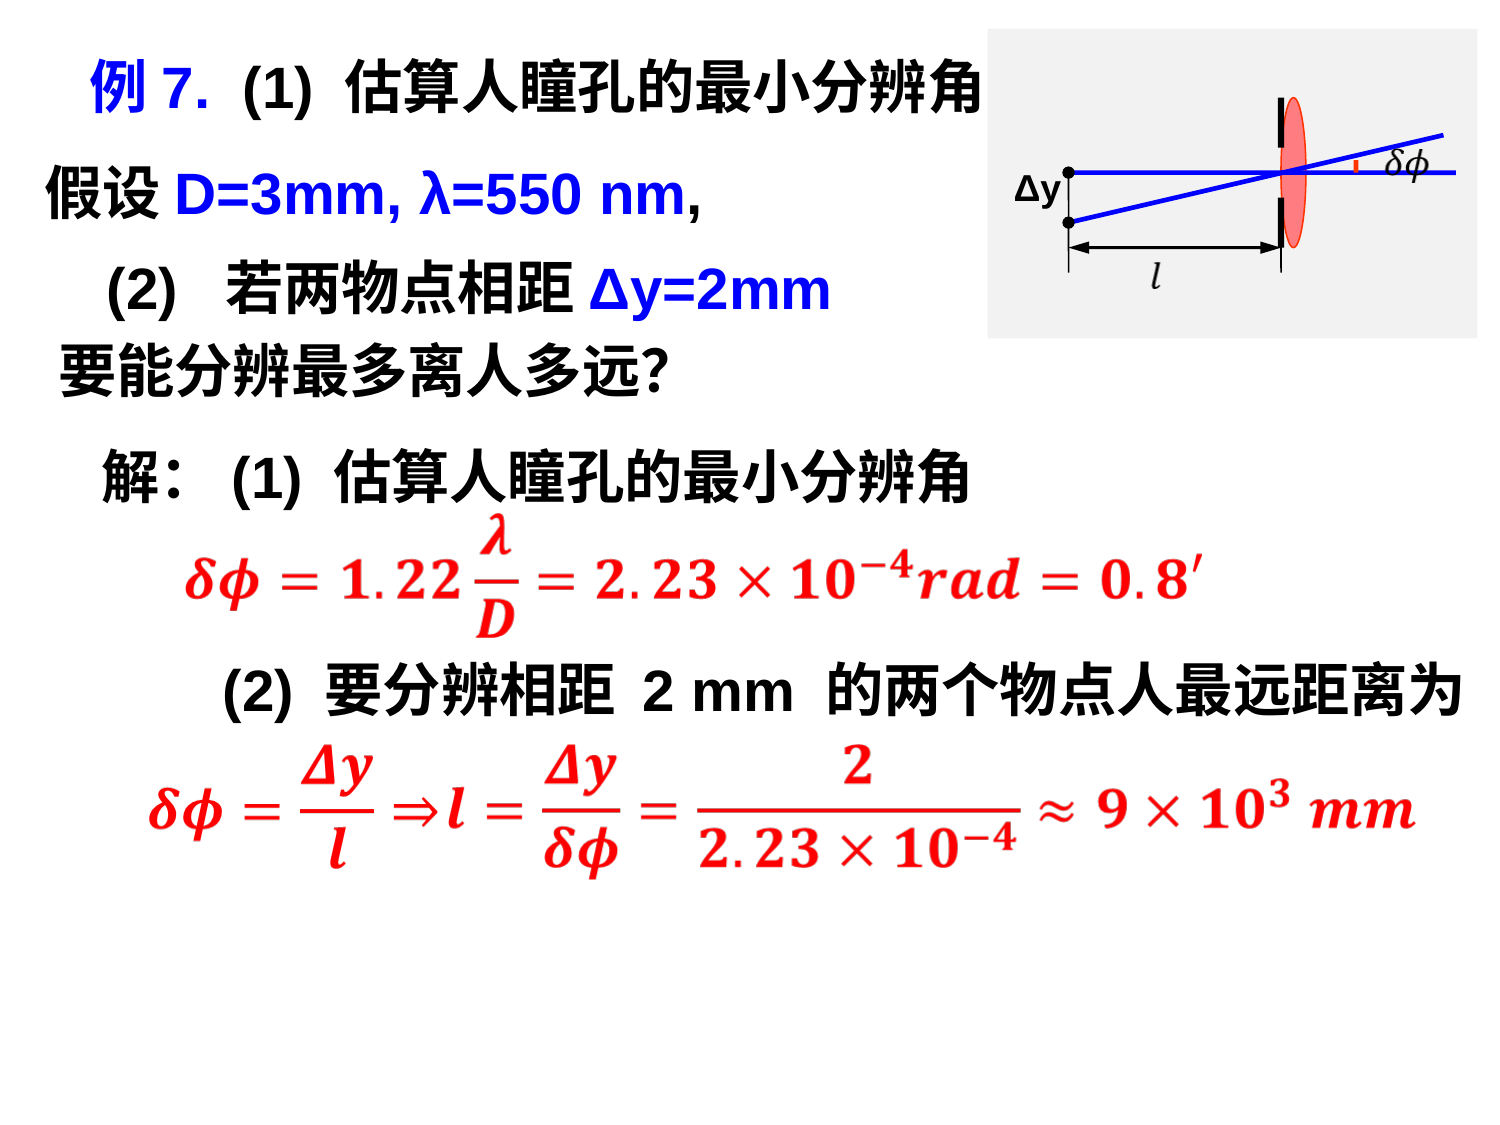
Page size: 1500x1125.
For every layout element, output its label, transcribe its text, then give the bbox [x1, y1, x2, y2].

text_box 假设D=3mm, λ=550 nm, [29, 148, 949, 304]
text_box [1285, 97, 1306, 172]
text_box 解：(1) 估算人瞳孔的最小分辨角 [86, 432, 989, 518]
text_box [1285, 173, 1306, 248]
text_box [121, 728, 391, 877]
text_box (2) 若两物点相距Δy=2mm [92, 243, 848, 329]
text_box [1362, 131, 1451, 192]
text_box 例7. (1) 估算人瞳孔的最小分辨角 [74, 42, 1001, 128]
text_box [1062, 217, 1075, 229]
text_box [985, 27, 1479, 341]
text_box Δy [998, 156, 1077, 217]
text_box [391, 728, 1471, 889]
text_box 要能分辨最多离人多远？ [43, 326, 714, 411]
text_box [1129, 245, 1184, 306]
text_box [1068, 241, 1129, 254]
text_box [155, 496, 1233, 646]
text_box (2) 要分辨相距 2 mm 的两个物点人最远距离为 [207, 645, 1481, 730]
text_box [1184, 241, 1277, 254]
